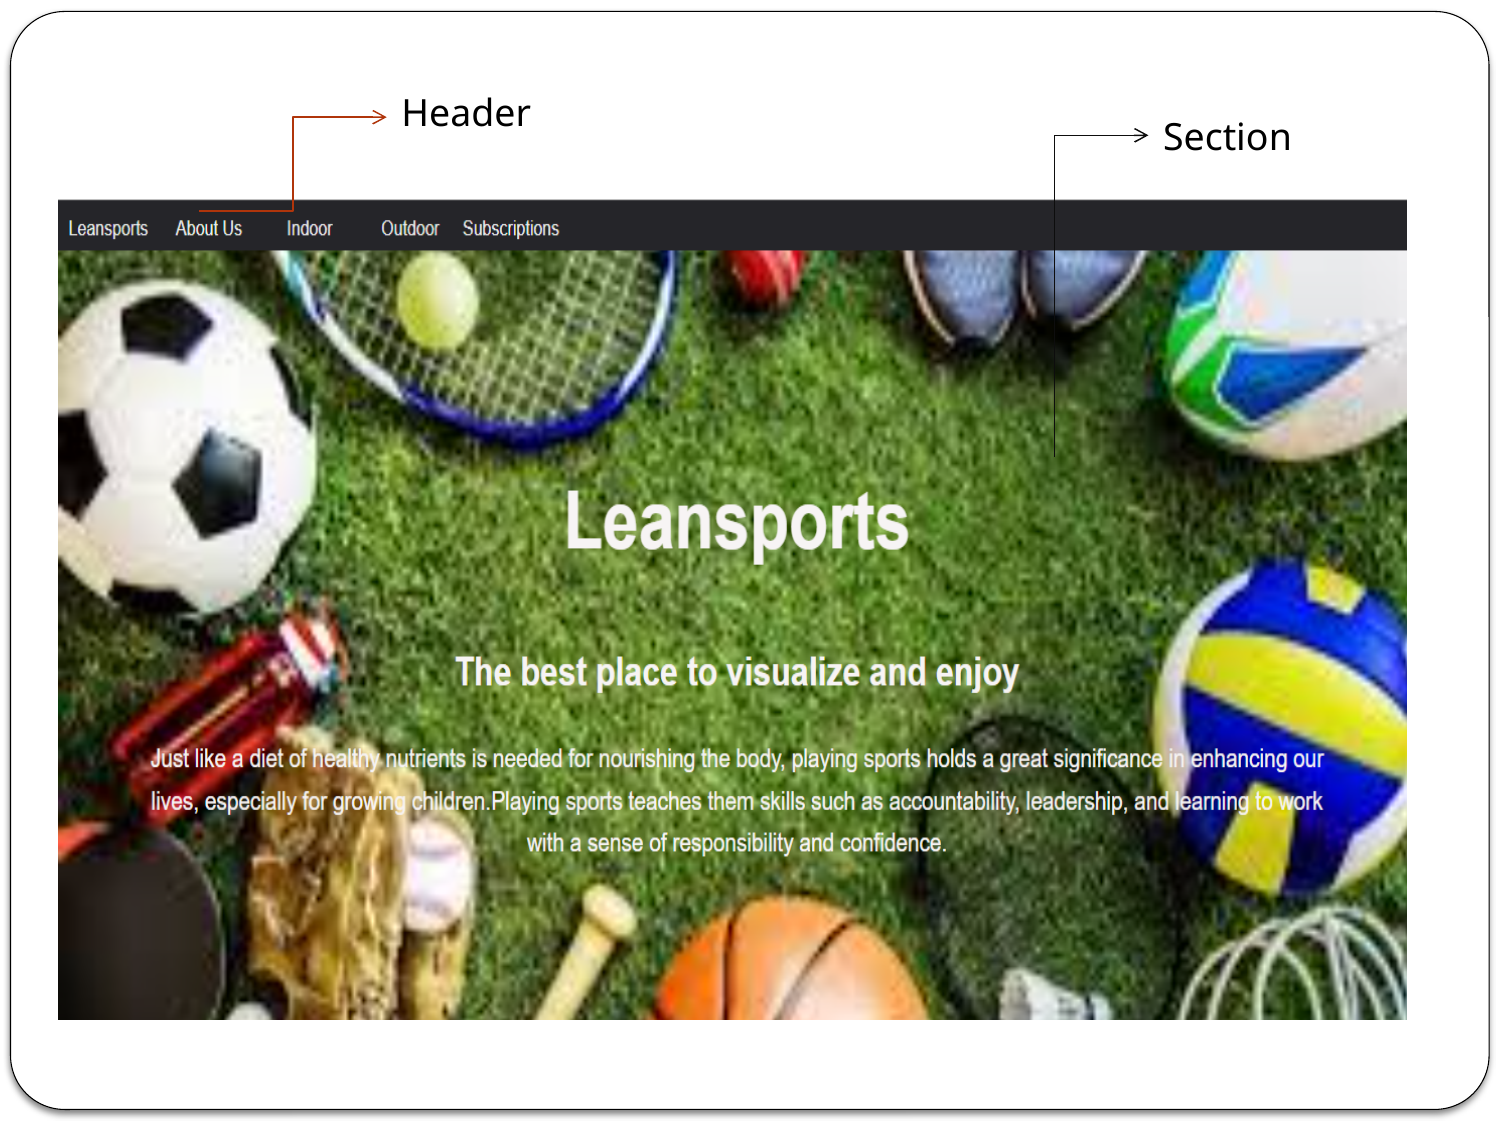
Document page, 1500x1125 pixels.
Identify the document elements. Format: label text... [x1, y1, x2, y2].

picture [58, 198, 1407, 1020]
text_box Section [1148, 105, 1407, 166]
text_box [940, 249, 1263, 344]
text_box Header [386, 81, 645, 142]
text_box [198, 116, 387, 212]
